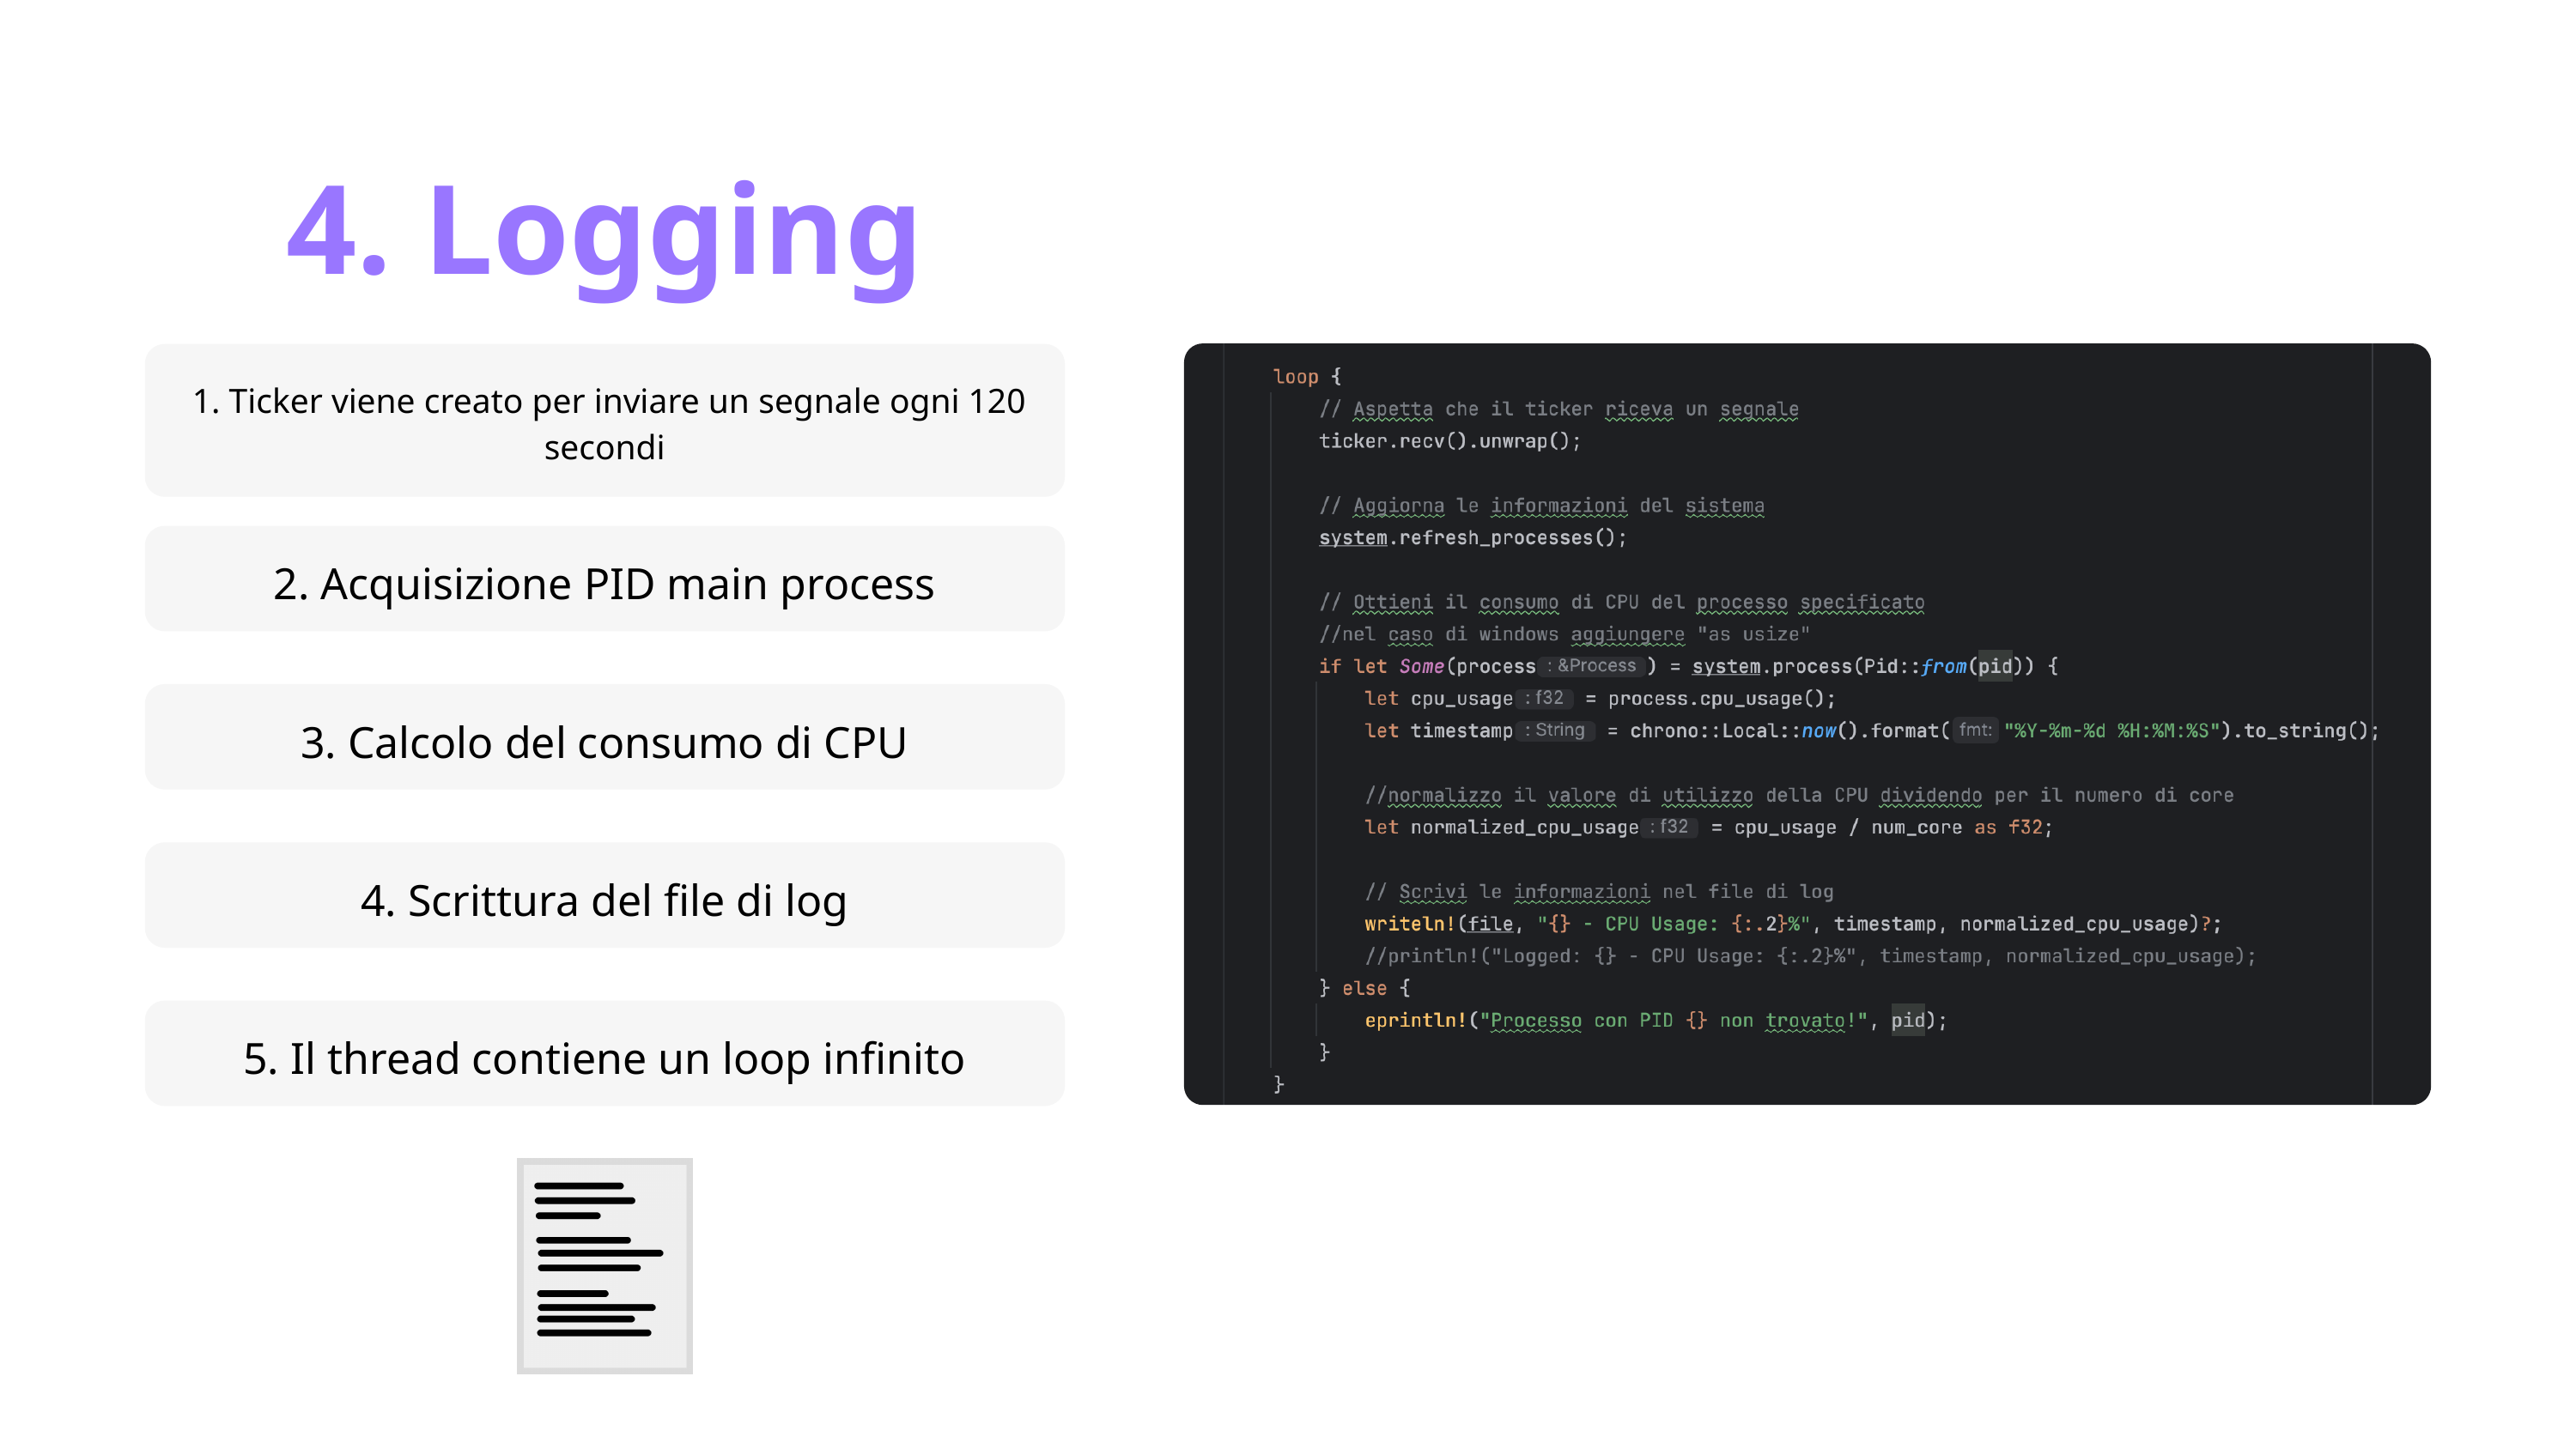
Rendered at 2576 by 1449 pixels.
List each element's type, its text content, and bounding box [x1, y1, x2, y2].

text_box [144, 1000, 1066, 1106]
text_box 4. Logging [144, 125, 1066, 300]
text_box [1183, 343, 2432, 1106]
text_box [144, 683, 1066, 790]
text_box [144, 525, 1066, 632]
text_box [144, 343, 1066, 497]
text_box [144, 842, 1066, 949]
text_box [517, 1158, 693, 1374]
